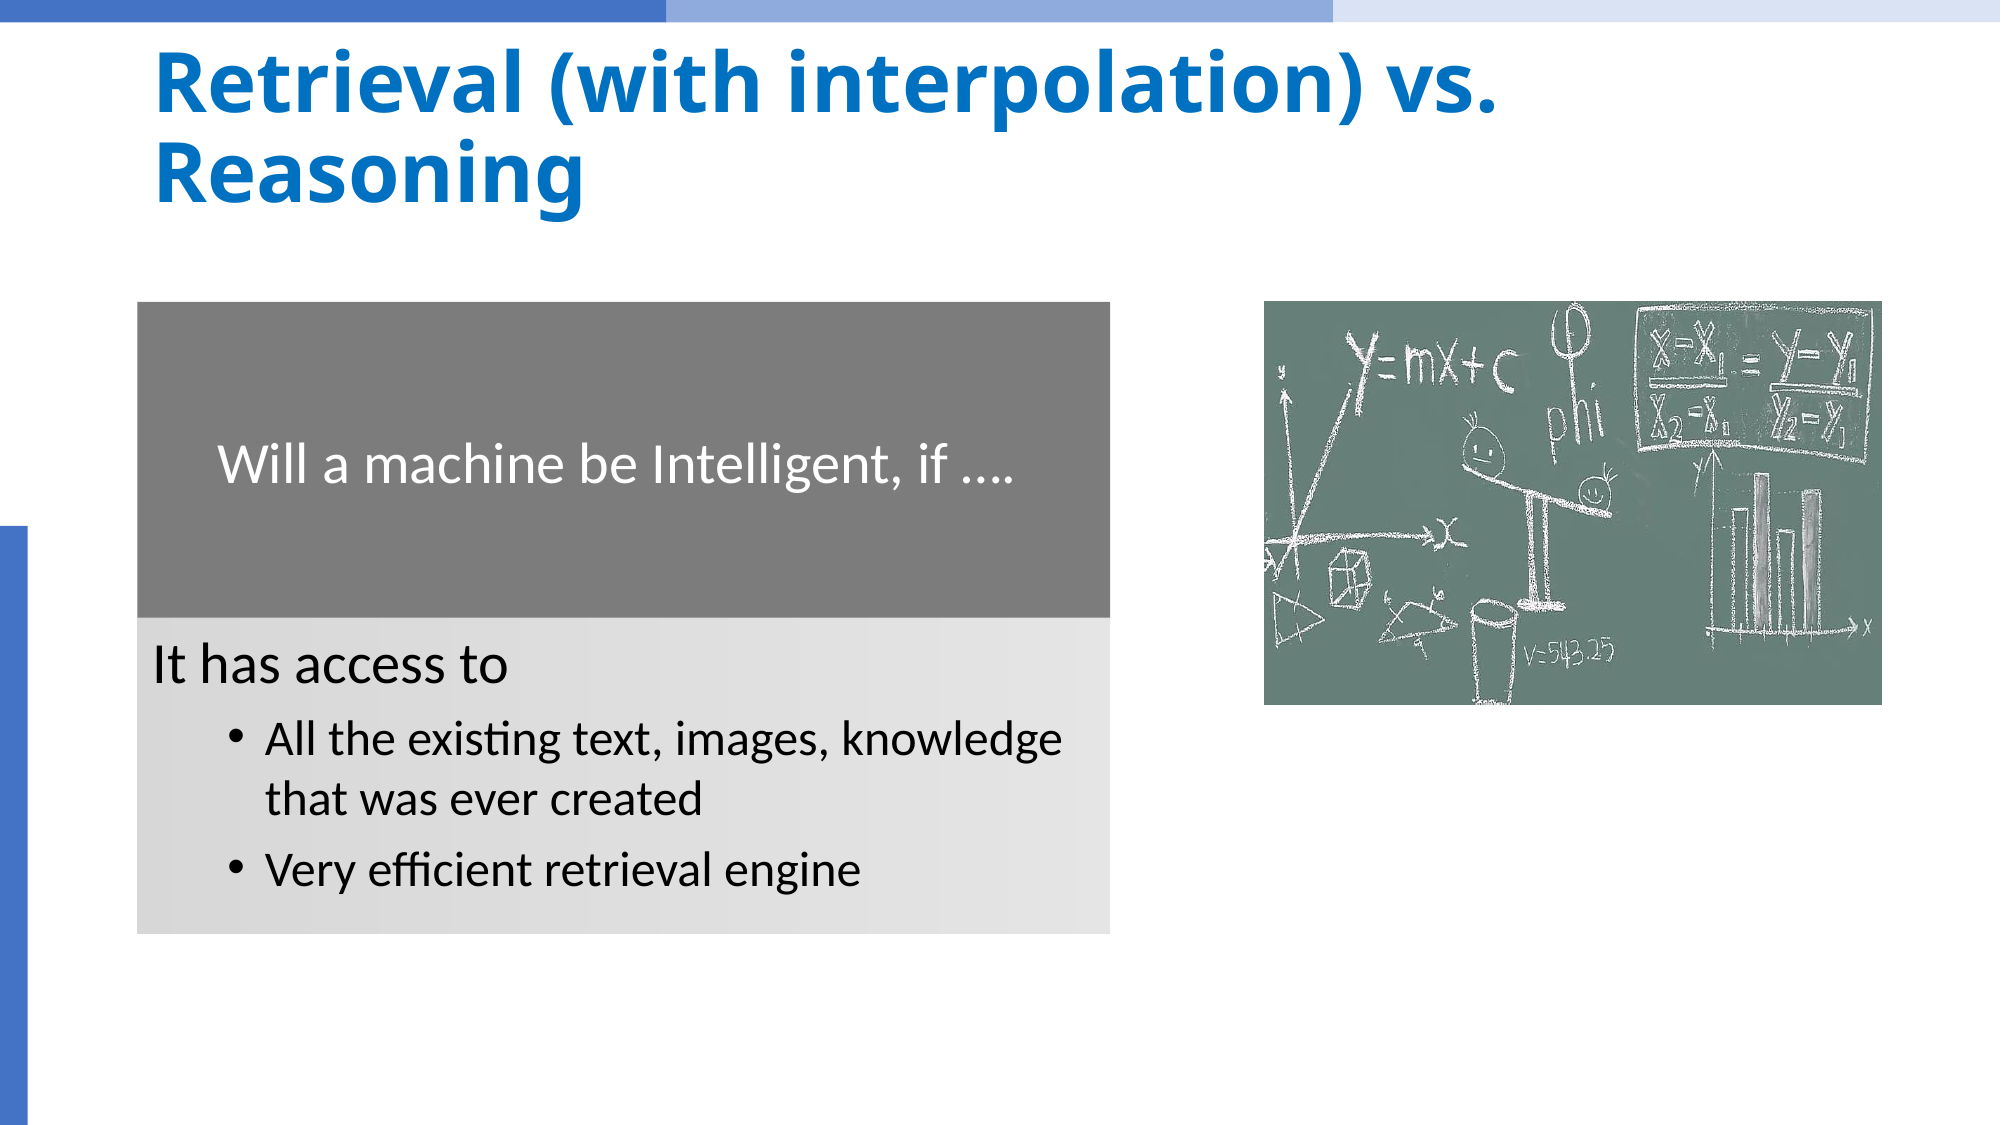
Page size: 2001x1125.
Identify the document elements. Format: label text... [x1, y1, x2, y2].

picture [1264, 301, 1882, 705]
list It has access to All the existing text, images, knowledge that was ever created Very efficient retrieval engine [137, 619, 1111, 934]
text_box Will a machine be Intelligent, if …. [136, 301, 1111, 619]
title Retrieval (with interpolation) vs. Reasoning [137, 59, 1863, 201]
